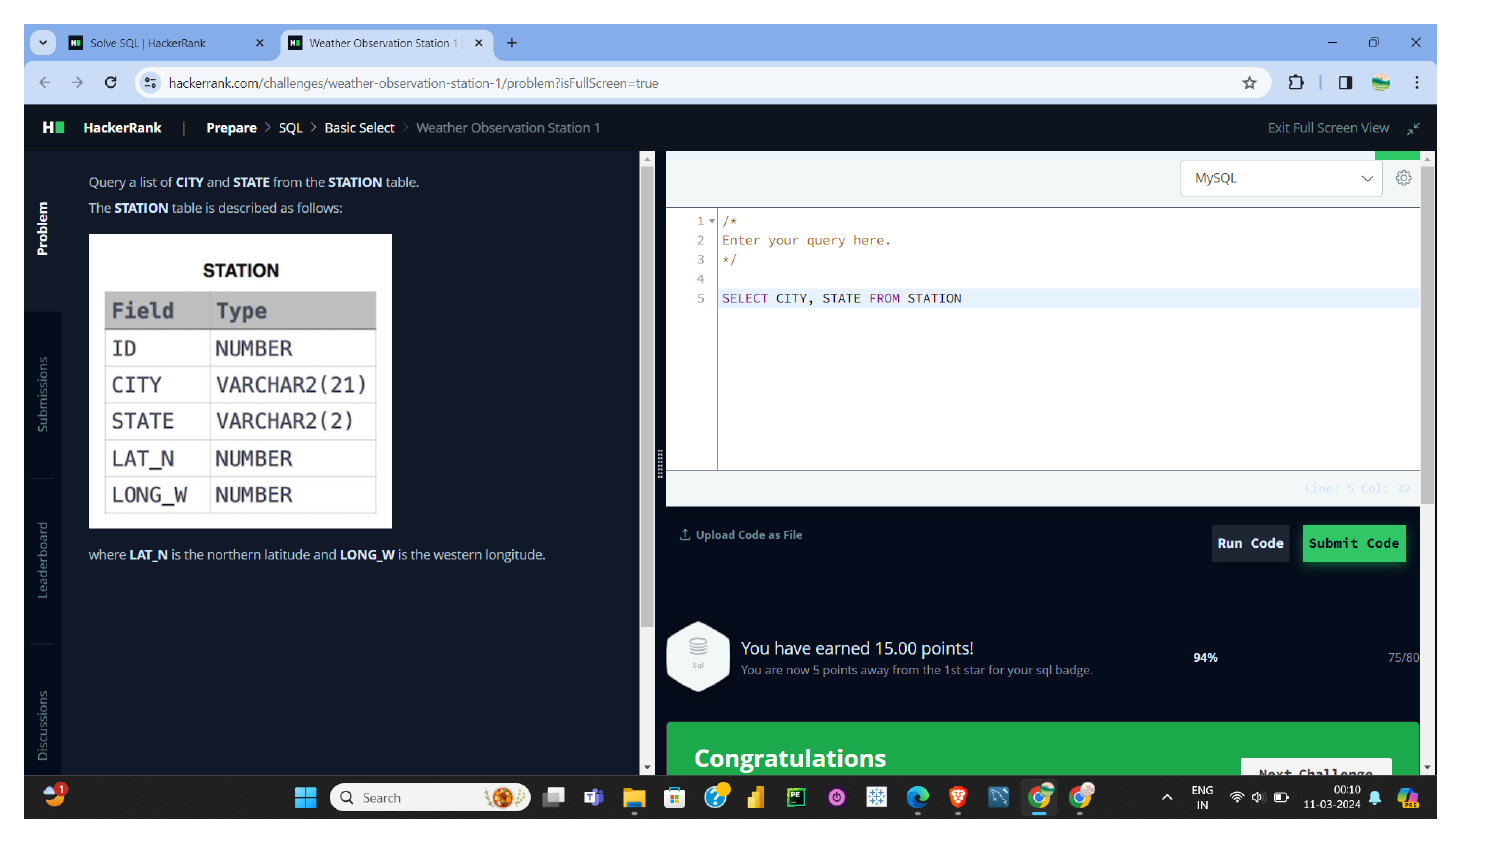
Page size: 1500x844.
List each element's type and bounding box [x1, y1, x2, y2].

picture [24, 24, 1437, 819]
